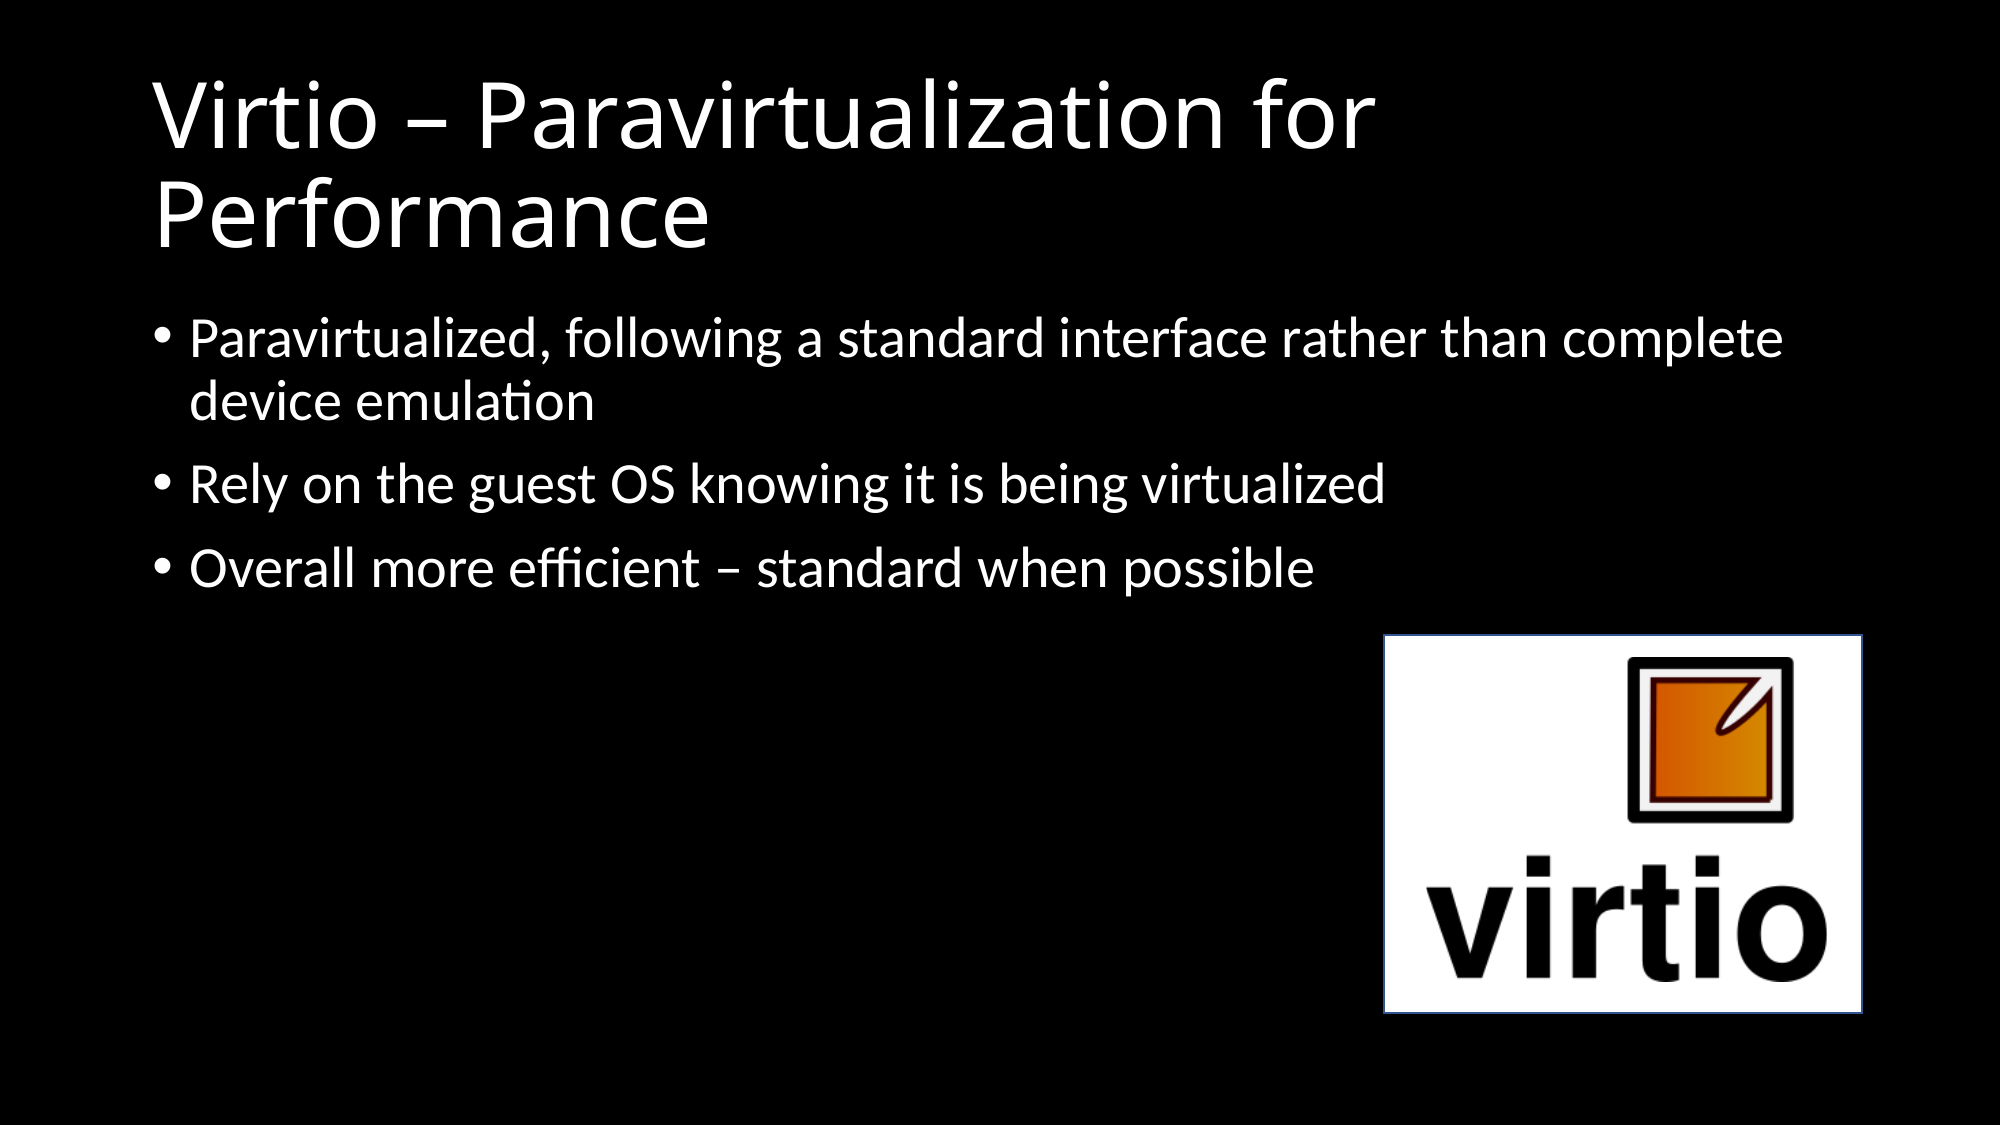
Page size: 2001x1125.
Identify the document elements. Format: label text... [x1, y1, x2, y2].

list Paravirtualized, following a standard interface rather than complete device emulation Rely on the guest OS knowing it is being virtualized Overall more efficient – standard when possible [137, 299, 1863, 1014]
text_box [1384, 635, 1863, 1014]
title Virtio – Paravirtualization for Performance [137, 59, 1863, 278]
